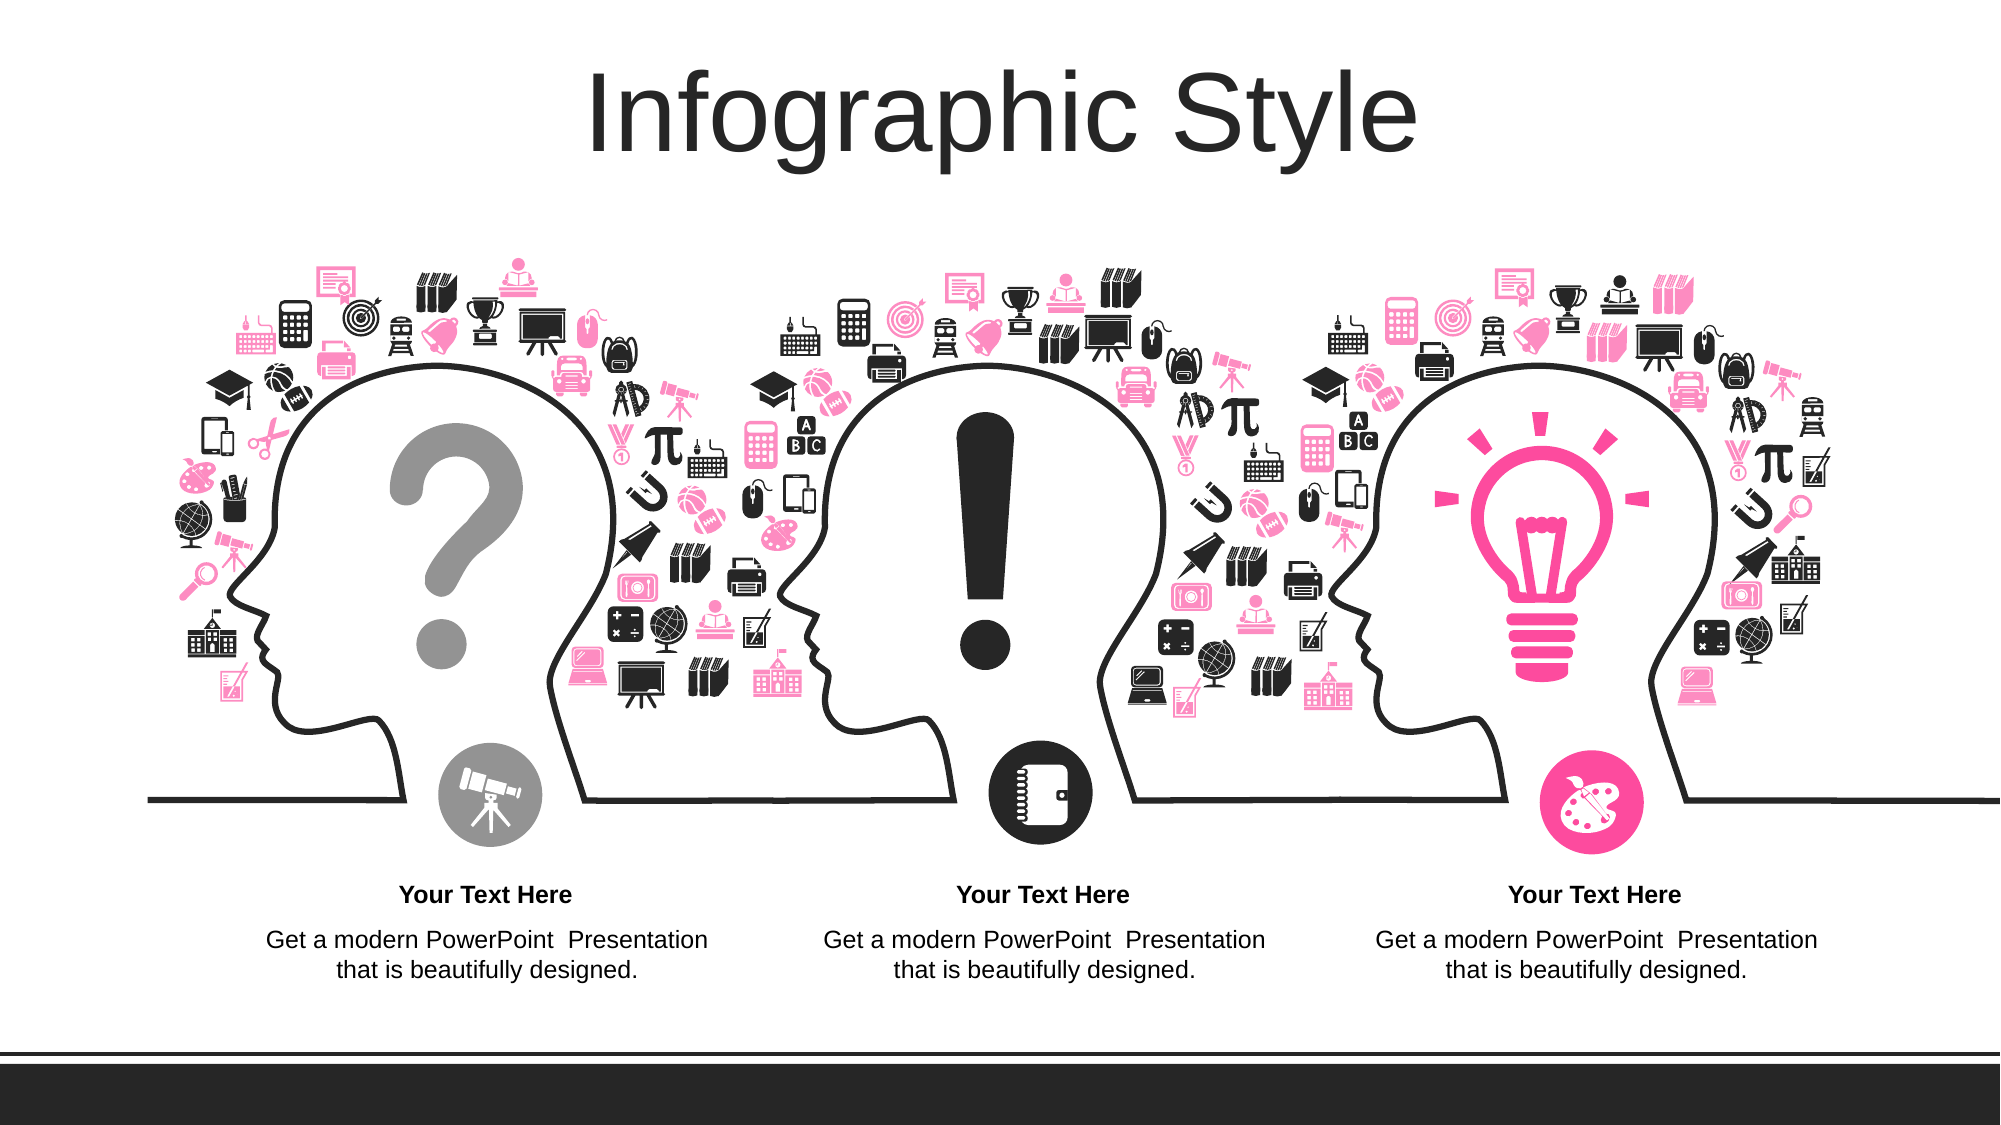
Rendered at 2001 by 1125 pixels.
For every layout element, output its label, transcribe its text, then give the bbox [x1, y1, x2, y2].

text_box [1100, 267, 1142, 309]
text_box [264, 363, 314, 410]
text_box [147, 365, 774, 802]
text_box [1170, 434, 1201, 478]
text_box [688, 656, 729, 697]
text_box [178, 457, 217, 495]
text_box [1801, 446, 1833, 488]
text_box [726, 554, 768, 597]
text_box [458, 766, 523, 834]
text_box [1356, 870, 1838, 993]
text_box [1355, 363, 1405, 411]
text_box [1303, 661, 1353, 711]
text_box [956, 412, 1015, 671]
text_box [567, 645, 609, 686]
text_box [747, 370, 800, 413]
text_box [772, 365, 1339, 802]
text_box [173, 499, 214, 550]
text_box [612, 379, 650, 417]
text_box [1798, 396, 1827, 438]
text_box [885, 295, 929, 340]
text_box [743, 419, 779, 470]
text_box [1282, 558, 1324, 601]
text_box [1586, 322, 1628, 363]
text_box [1172, 677, 1203, 719]
text_box [1164, 346, 1204, 385]
text_box [1761, 359, 1803, 403]
text_box [1384, 295, 1420, 346]
text_box [246, 416, 291, 462]
text_box [1196, 638, 1237, 689]
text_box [1226, 545, 1268, 587]
text_box [1323, 510, 1365, 554]
text_box [516, 307, 568, 358]
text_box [1771, 494, 1813, 529]
text_box [1045, 272, 1087, 314]
text_box [200, 415, 236, 458]
text_box [1512, 316, 1552, 356]
text_box [658, 379, 700, 423]
text_box [1211, 350, 1253, 394]
text_box [213, 530, 255, 574]
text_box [804, 870, 1286, 993]
text_box [203, 368, 256, 411]
text_box [1722, 439, 1753, 483]
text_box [1220, 398, 1260, 437]
text_box [1692, 618, 1731, 657]
text_box [1731, 536, 1779, 580]
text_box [644, 427, 683, 466]
text_box [866, 341, 908, 384]
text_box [1754, 444, 1793, 483]
text_box [600, 335, 639, 374]
text_box [1170, 581, 1213, 613]
text_box [615, 660, 667, 711]
list Infographic Style [53, 55, 1952, 175]
text_box [1327, 314, 1370, 356]
text_box [420, 316, 460, 356]
text_box [316, 337, 357, 380]
text_box [1126, 664, 1169, 706]
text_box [803, 367, 853, 415]
text_box [1720, 580, 1764, 611]
text_box [1176, 531, 1226, 581]
text_box [752, 648, 803, 698]
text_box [1251, 656, 1292, 697]
text_box [1771, 535, 1821, 585]
text_box [1478, 315, 1508, 358]
text_box [779, 315, 822, 357]
text_box [341, 294, 385, 338]
text_box [624, 468, 669, 513]
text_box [416, 271, 458, 313]
text_box [1538, 749, 1645, 856]
text_box [1548, 284, 1588, 335]
text_box [277, 299, 314, 350]
text_box [550, 354, 594, 398]
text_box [1729, 395, 1767, 433]
text_box [315, 265, 357, 308]
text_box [670, 542, 711, 584]
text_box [1176, 390, 1214, 429]
text_box [606, 605, 645, 643]
text_box [1242, 441, 1285, 483]
text_box [1779, 594, 1811, 636]
text_box [606, 423, 636, 467]
text_box [1414, 339, 1455, 382]
text_box [1633, 323, 1685, 374]
text_box [1300, 365, 1352, 408]
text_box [677, 485, 728, 533]
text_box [1434, 412, 1650, 683]
text_box [1114, 365, 1158, 409]
text_box [611, 520, 662, 570]
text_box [1239, 489, 1290, 536]
text_box [1717, 351, 1756, 390]
text_box [1559, 775, 1621, 834]
text_box [785, 415, 827, 456]
text_box [741, 477, 774, 520]
text_box [987, 739, 1094, 846]
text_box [1039, 323, 1080, 365]
text_box [218, 473, 249, 524]
text_box [944, 271, 986, 314]
text_box [1692, 323, 1725, 366]
text_box [1299, 423, 1335, 474]
text_box [1676, 665, 1718, 706]
text_box [1297, 481, 1330, 523]
text_box [782, 473, 817, 515]
text_box [219, 661, 251, 703]
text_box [1653, 273, 1694, 315]
text_box [1188, 479, 1234, 524]
text_box [1015, 763, 1069, 827]
text_box [235, 314, 277, 356]
text_box [465, 296, 506, 347]
text_box [1298, 611, 1330, 653]
text_box [1599, 274, 1641, 315]
text_box [760, 514, 799, 552]
text_box [930, 316, 960, 359]
text_box [1334, 468, 1370, 511]
text_box [497, 256, 540, 298]
text_box [576, 307, 609, 350]
text_box [964, 318, 1004, 358]
text_box [1728, 486, 1771, 531]
text_box [648, 603, 689, 654]
text_box [1433, 294, 1477, 338]
text_box [1667, 370, 1711, 414]
text_box [1493, 267, 1536, 310]
text_box [1235, 593, 1277, 635]
text_box [1734, 614, 1774, 665]
text_box [616, 572, 660, 603]
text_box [177, 562, 218, 596]
text_box [1140, 318, 1173, 361]
text_box [836, 297, 872, 348]
text_box [1330, 365, 2000, 802]
text_box [1157, 618, 1195, 657]
text_box [437, 741, 544, 848]
text_box [1000, 285, 1041, 336]
text_box [686, 438, 729, 480]
text_box [1338, 410, 1379, 452]
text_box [389, 423, 523, 670]
text_box [694, 598, 736, 640]
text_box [247, 870, 729, 993]
text_box [1082, 313, 1134, 364]
text_box [386, 315, 416, 358]
text_box [187, 608, 237, 658]
text_box [742, 607, 773, 649]
